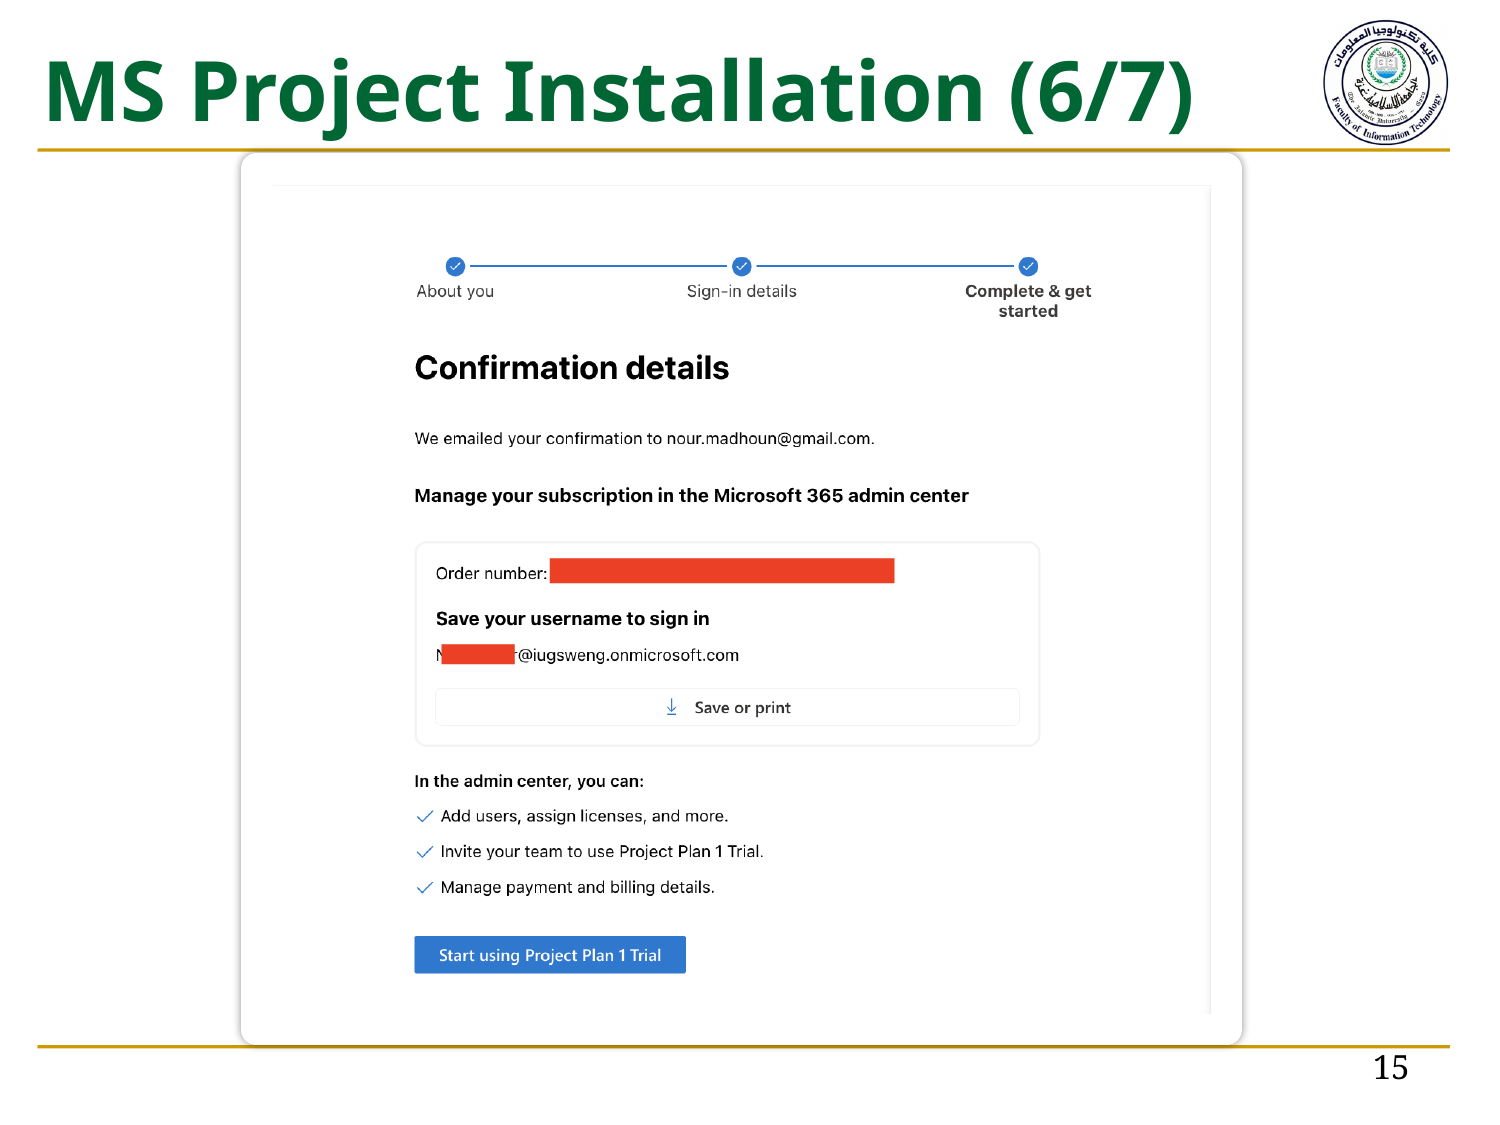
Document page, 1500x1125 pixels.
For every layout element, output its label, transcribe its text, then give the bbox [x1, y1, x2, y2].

text_box [22, 148, 249, 327]
picture [271, 184, 1211, 1015]
picture [1321, 18, 1450, 30]
text_box [1234, 148, 1435, 327]
title MS Project Installation (6/7) [26, 30, 1461, 207]
slide_number 15 [1074, 1023, 1426, 1100]
